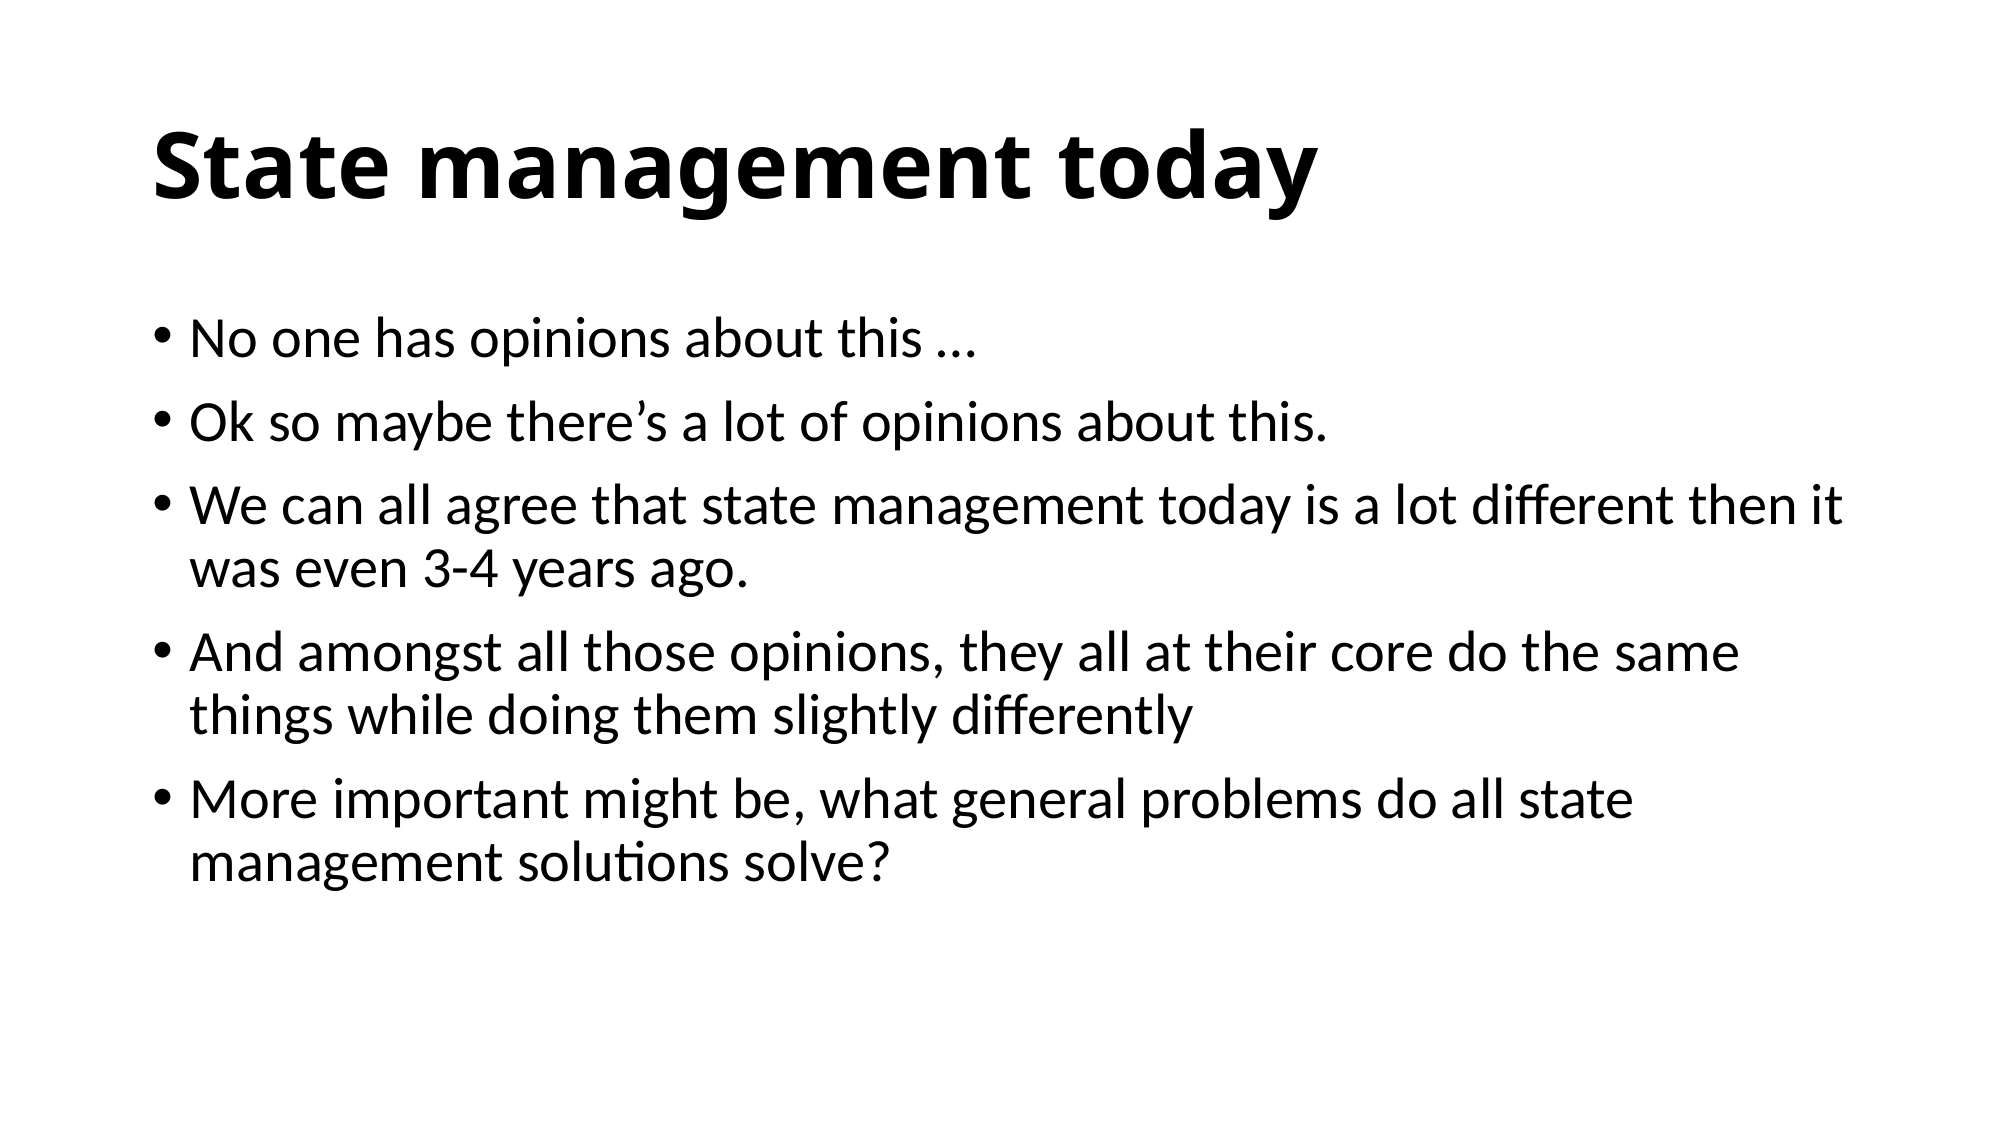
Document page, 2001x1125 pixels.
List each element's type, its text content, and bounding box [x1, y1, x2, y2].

list No one has opinions about this … Ok so maybe there’s a lot of opinions about this. We can all agree that state management today is a lot different then it was even 3-4 years ago. And amongst all those opinions, they all at their core do the same things while doing them slightly differently More important might be, what general problems do all state management solutions solve? [137, 299, 1863, 1014]
title State management today [137, 59, 1863, 278]
